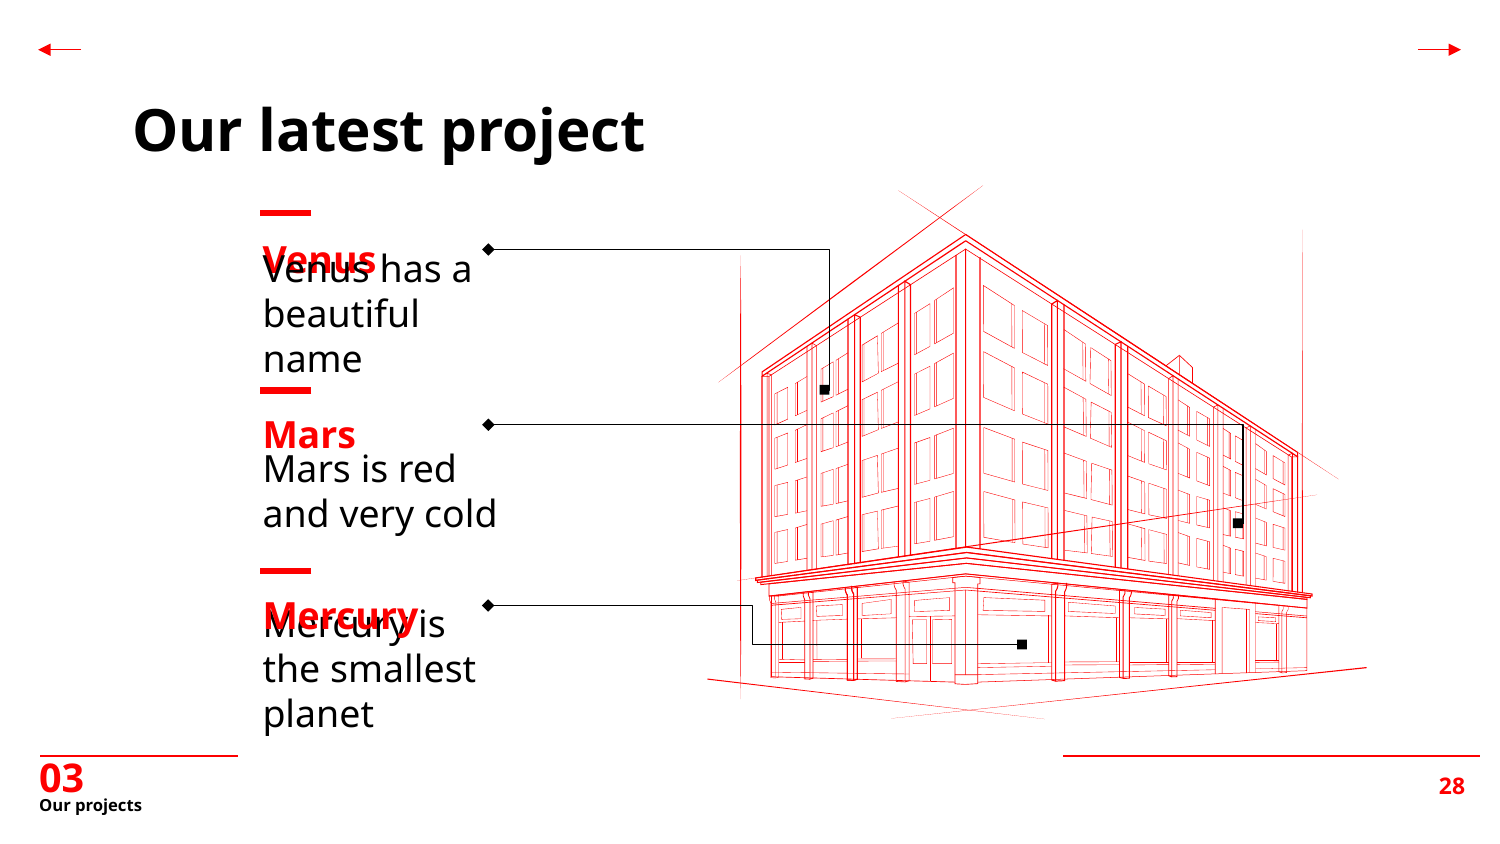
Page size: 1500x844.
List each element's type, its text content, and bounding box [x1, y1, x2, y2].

title Mercury [247, 577, 489, 634]
title Our latest project [116, 78, 1259, 173]
title Venus [247, 221, 489, 272]
subtitle Venus has a beautiful name [247, 272, 483, 352]
title Our projects [24, 785, 521, 824]
subtitle Mercury is the smallest planet [247, 634, 525, 708]
title Mars [247, 396, 489, 454]
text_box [487, 605, 1018, 645]
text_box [706, 185, 1368, 720]
title 03 [24, 774, 302, 801]
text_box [488, 249, 830, 391]
subtitle Mars is red and very cold [247, 454, 485, 530]
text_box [488, 424, 1244, 524]
